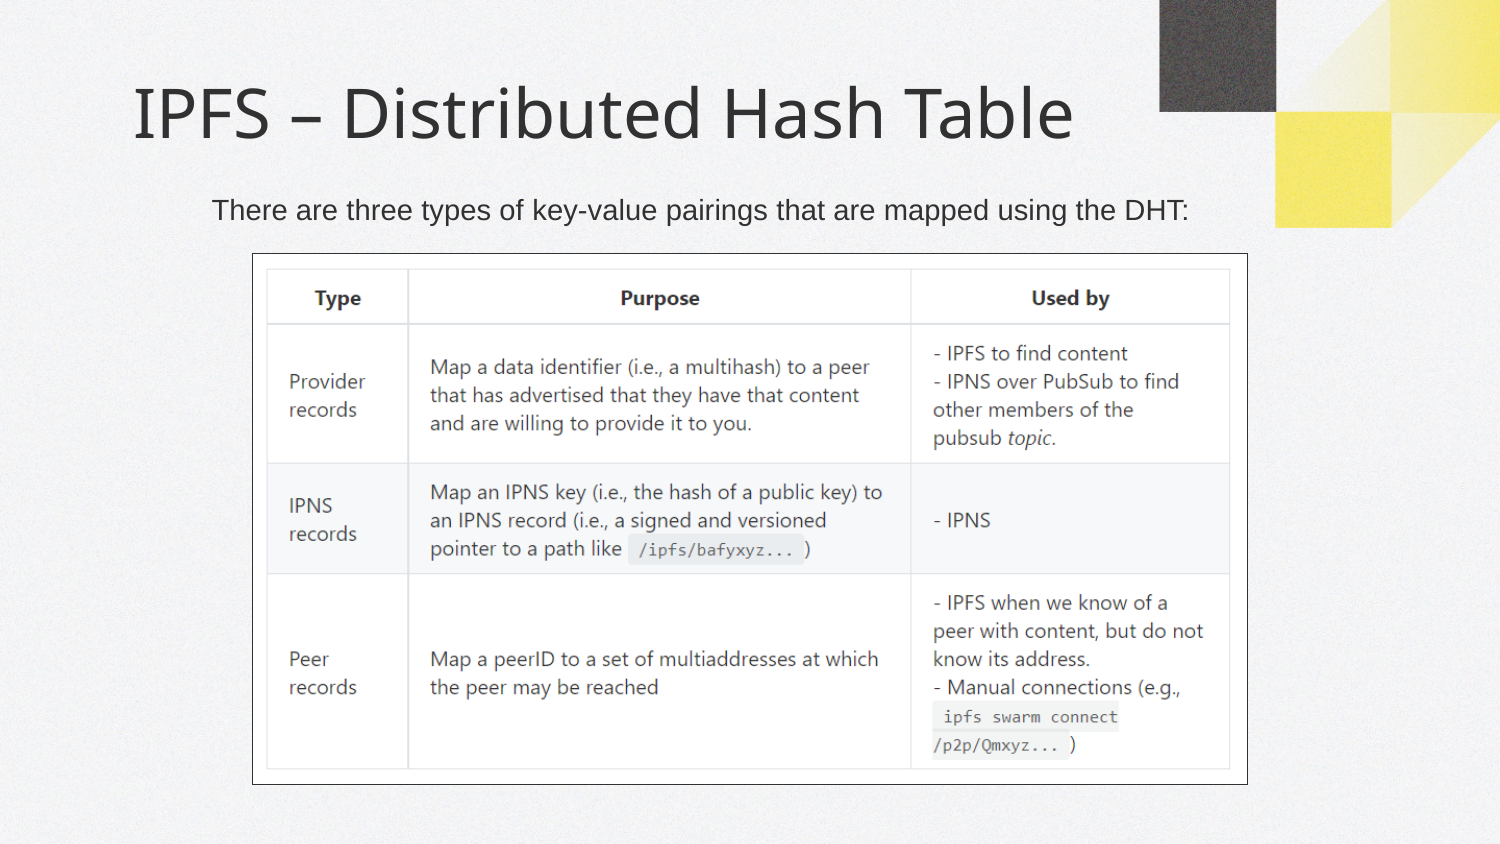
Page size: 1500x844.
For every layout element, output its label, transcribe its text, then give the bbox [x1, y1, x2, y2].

text_box There are three types of key-value pairings that are mapped using the DHT: [196, 176, 1304, 781]
picture [0, 0, 1500, 844]
title IPFS – Distributed Hash Table [118, 63, 1159, 158]
